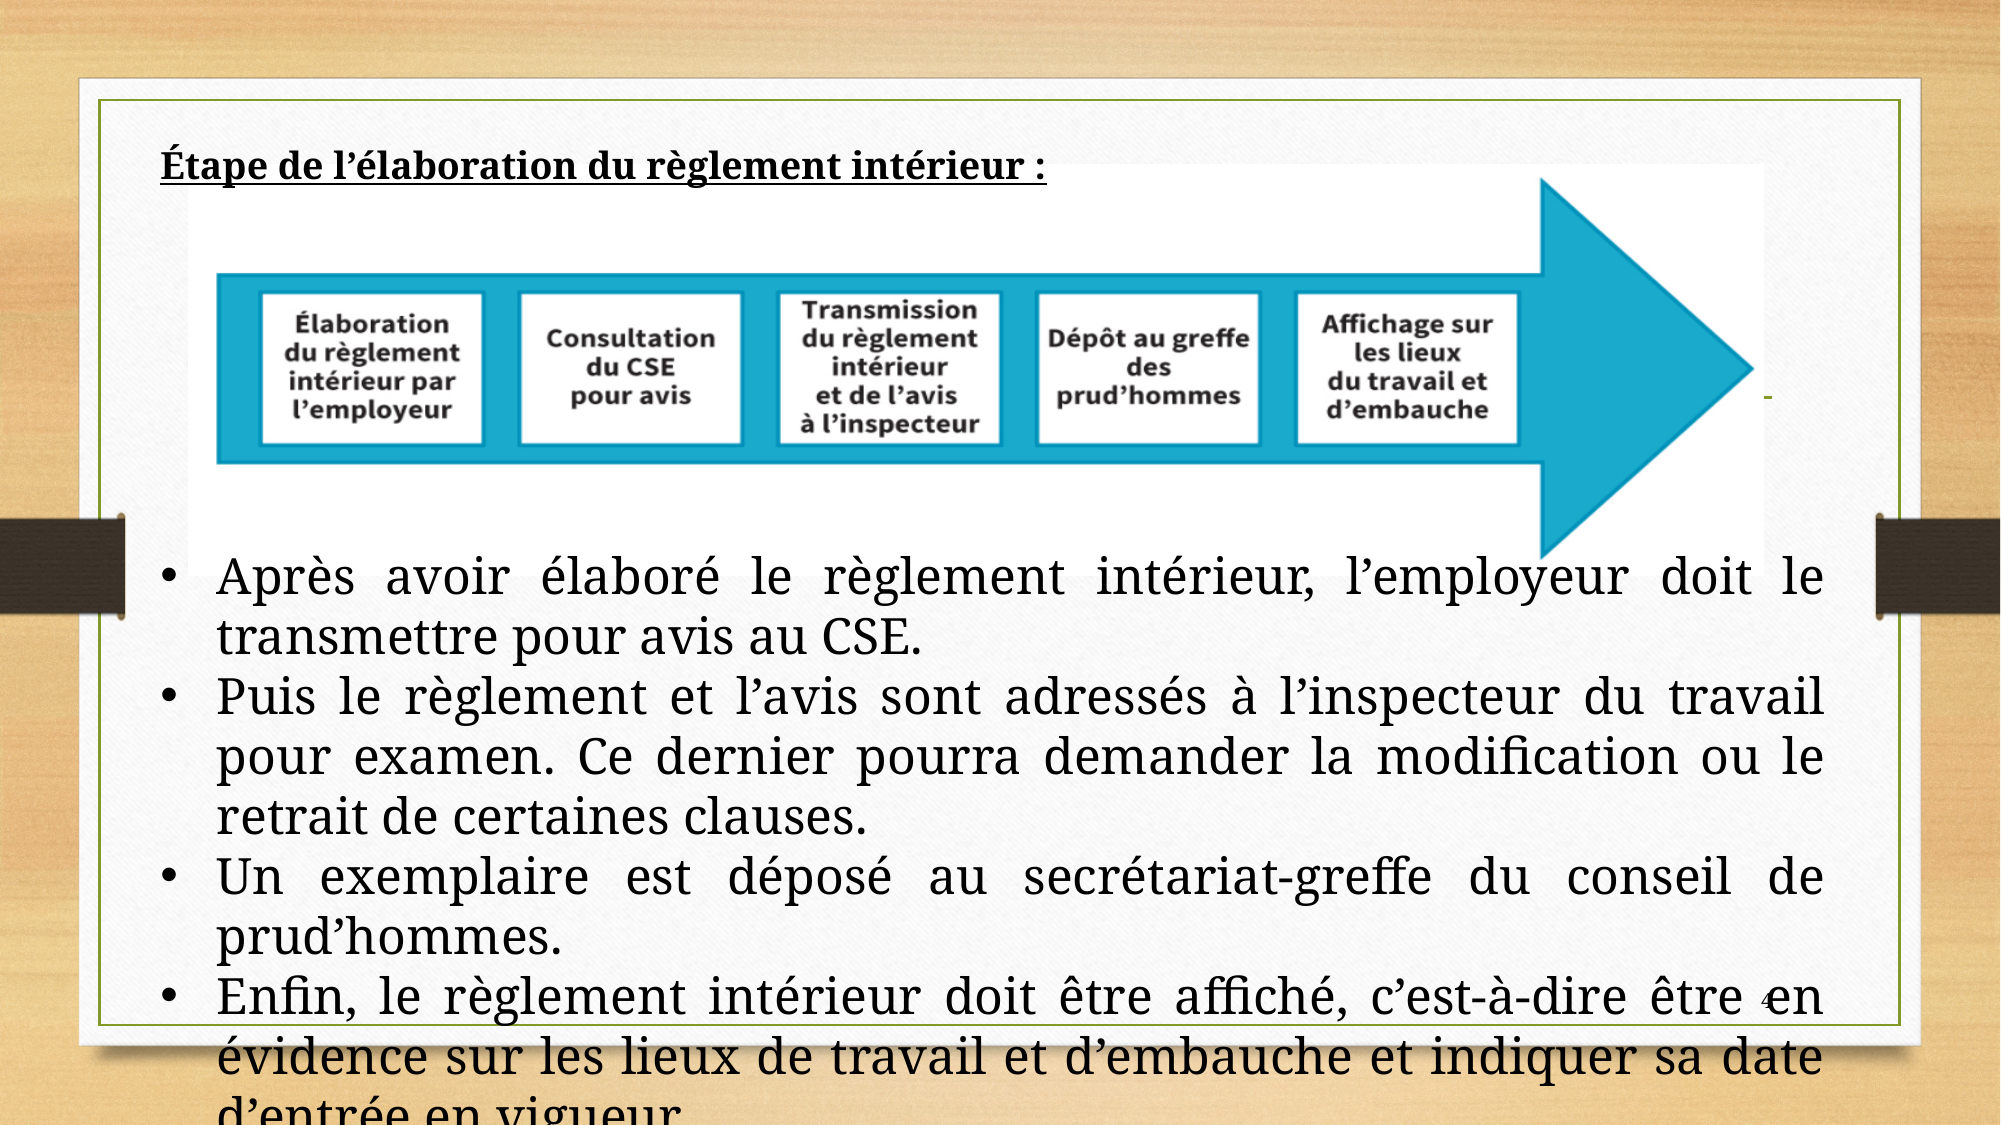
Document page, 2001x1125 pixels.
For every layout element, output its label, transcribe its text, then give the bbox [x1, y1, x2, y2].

slide_number 4 [1698, 979, 1788, 1025]
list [188, 164, 1764, 577]
picture [0, 0, 2001, 1125]
text_box Après avoir élaboré le règlement intérieur, l’employeur doit le transmettre pour avis au CSE. Puis le règlement et l’avis sont adressés à l’inspecteur du travail pour examen. Ce dernier pourra demander la modification ou le retrait de certaines clauses. Un exemplaire est déposé au secrétariat-greffe du conseil de prud’hommes. Enfin, le règlement intérieur doit être affiché, c’est-à-dire être en évidence sur les lieux de travail et d’embauche et indiquer sa date d’entrée en vigueur. [145, 537, 1841, 1125]
text_box Étape de l’élaboration du règlement intérieur : [145, 134, 1071, 195]
